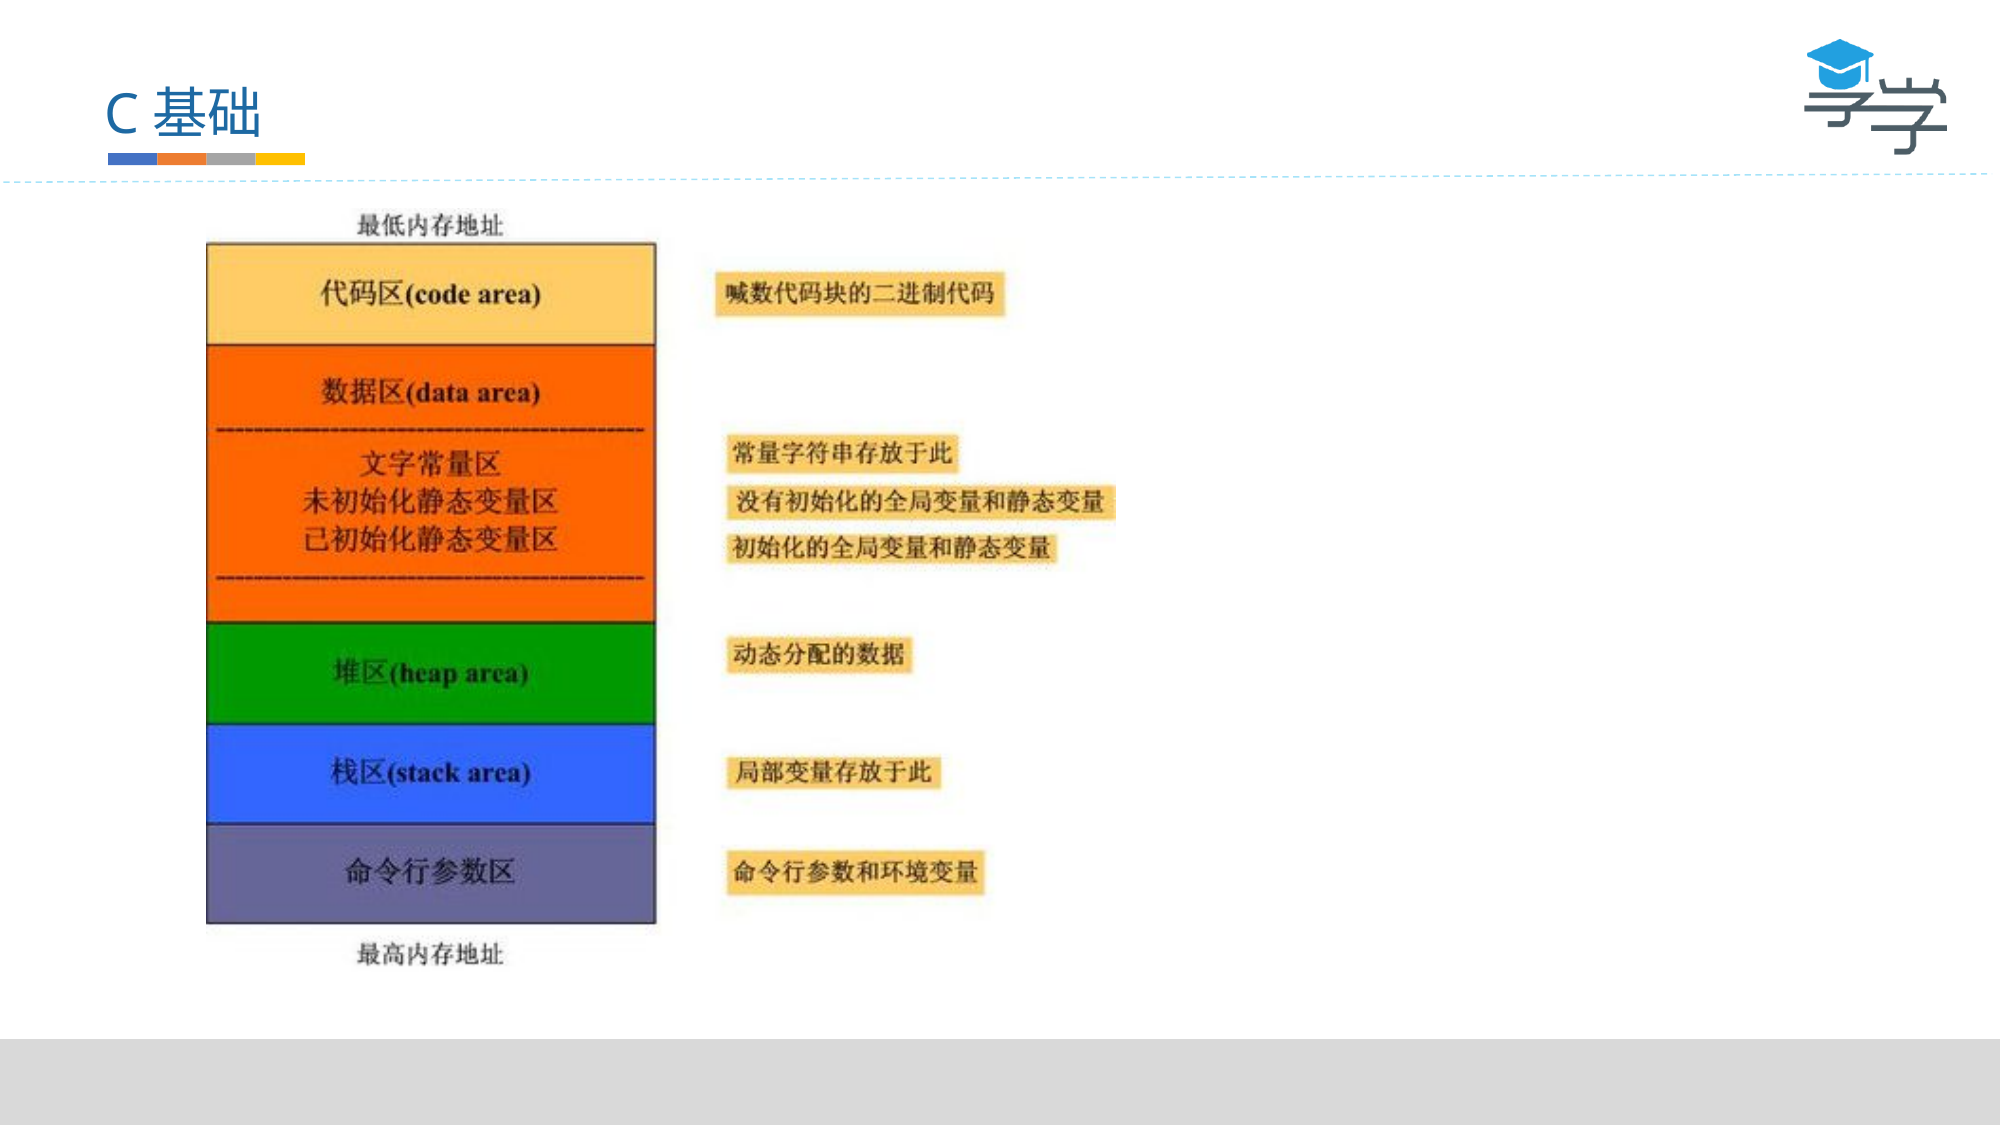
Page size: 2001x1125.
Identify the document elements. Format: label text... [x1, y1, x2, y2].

text_box C基础 [89, 70, 783, 153]
picture [206, 208, 1116, 973]
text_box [0, 173, 1993, 183]
picture [1799, 20, 1952, 173]
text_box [108, 152, 305, 166]
